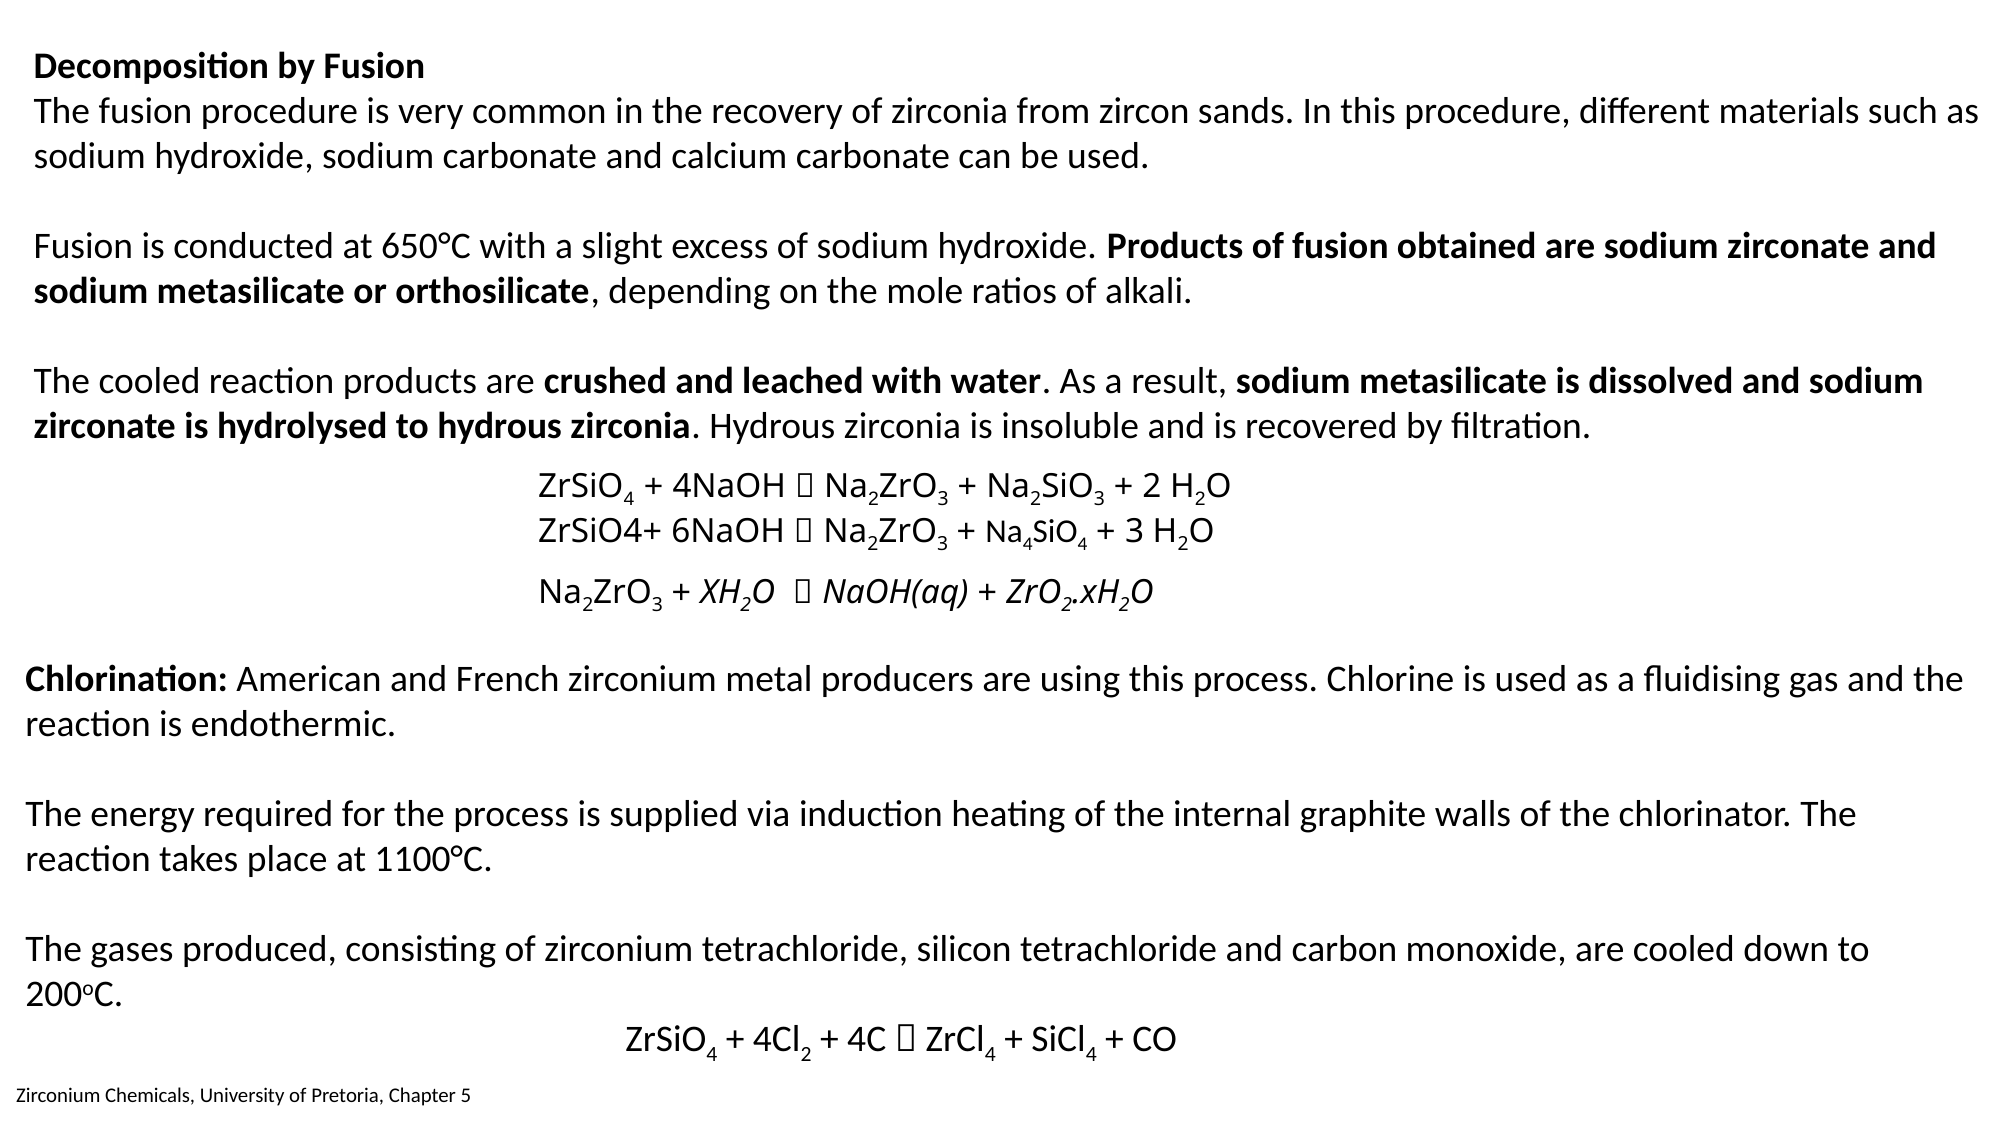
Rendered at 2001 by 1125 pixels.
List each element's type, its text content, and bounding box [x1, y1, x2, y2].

text_box Chlorination: American and French zirconium metal producers are using this process. Chlorine is used as a fluidising gas and the reaction is endothermic. The energy required for the process is supplied via induction heating of the internal graphite walls of the chlorinator. The reaction takes place at 1100°C. The gases produced, consisting of zirconium tetrachloride, silicon tetrachloride and carbon monoxide, are cooled down to 200oC. ZrSiO4 + 4Cl2 + 4C  ZrCl4 + SiCl4 + CO [10, 646, 1990, 1073]
text_box Na2ZrO3 + XH2O  NaOH(aq) + ZrO2.xH2O [523, 562, 1524, 646]
text_box Decomposition by Fusion The fusion procedure is very common in the recovery of zirconia from zircon sands. In this procedure, different materials such as sodium hydroxide, sodium carbonate and calcium carbonate can be used. Fusion is conducted at 650°C with a slight excess of sodium hydroxide. Products of fusion obtained are sodium zirconate and sodium metasilicate or orthosilicate, depending on the mole ratios of alkali. The cooled reaction products are crushed and leached with water. As a result, sodium metasilicate is dissolved and sodium zirconate is hydrolysed to hydrous zirconia. Hydrous zirconia is insoluble and is recovered by filtration. [18, 33, 2000, 454]
text_box ZrSiO4 + 4NaOH  Na2ZrO3 + Na2SiO3 + 2 H2O ZrSiO4+ 6NaOH  Na2ZrO3 + Na4SiO4 + 3 H2O [523, 456, 1524, 562]
text_box Zirconium Chemicals, University of Pretoria, Chapter 5 [1, 1073, 496, 1114]
